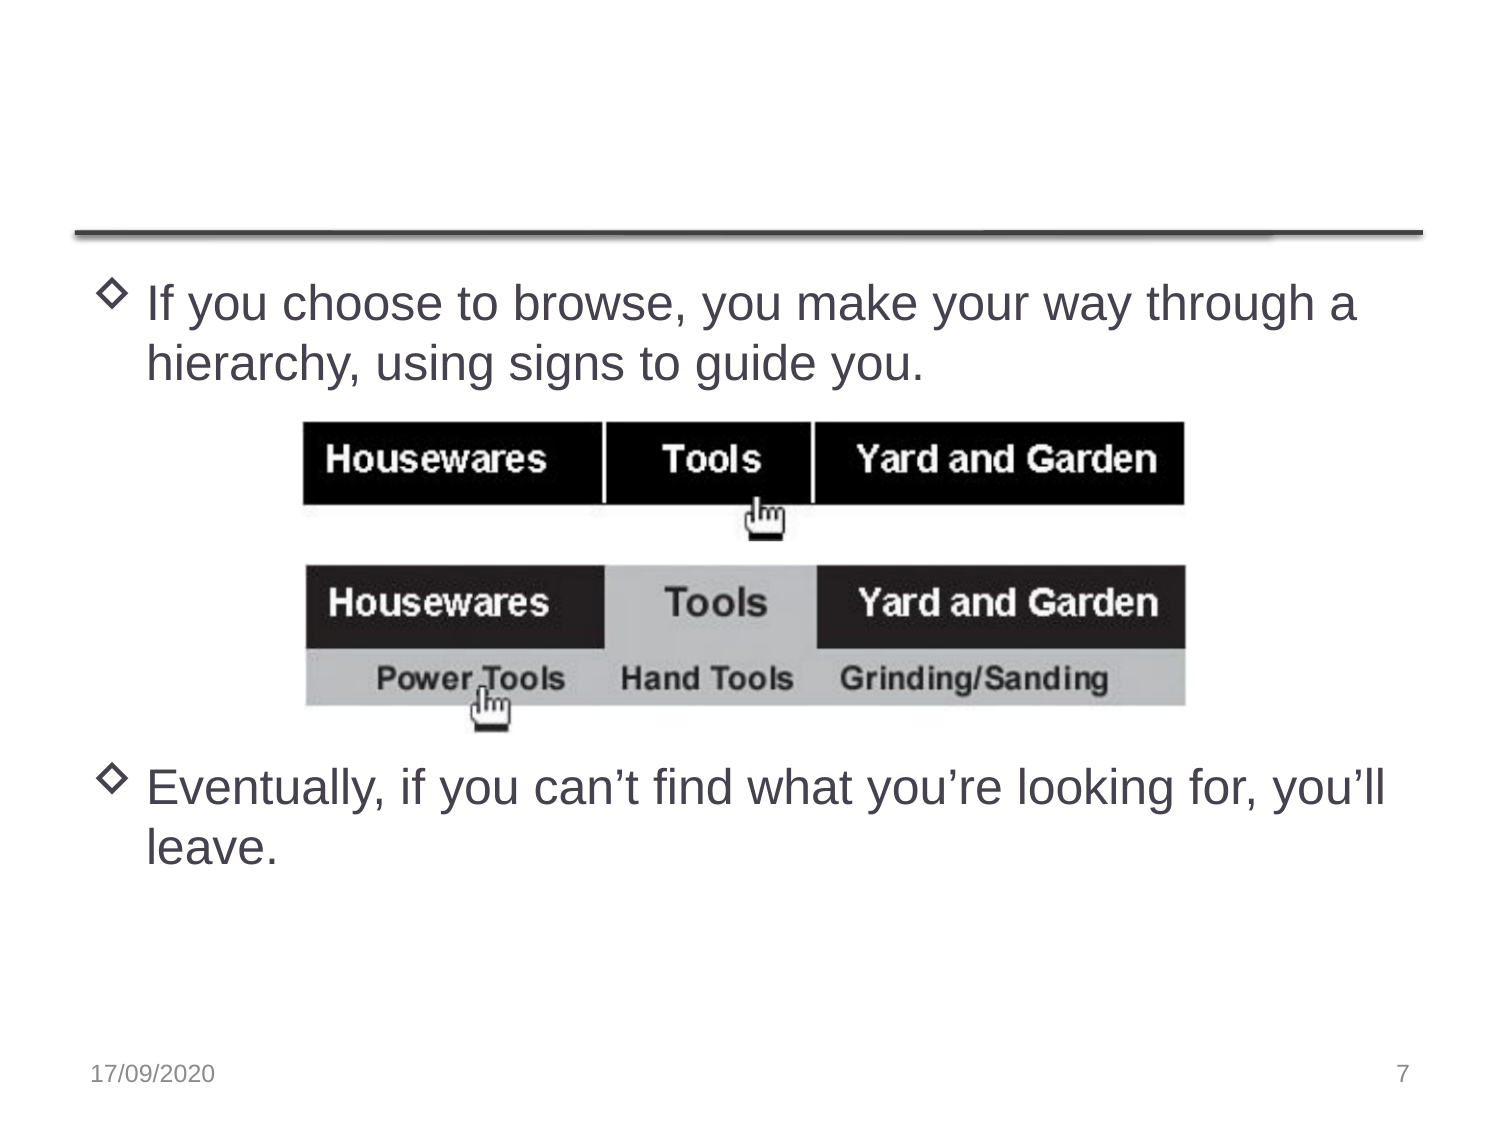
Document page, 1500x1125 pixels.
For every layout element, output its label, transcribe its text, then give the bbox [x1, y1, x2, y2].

picture [295, 421, 1205, 751]
slide_number 7 [1074, 1042, 1425, 1103]
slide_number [75, 1042, 425, 1103]
list If you choose to browse, you make your way through a hierarchy, using signs to guide you. Eventually, if you can’t find what you’re looking for, you’ll leave. [75, 262, 1425, 1005]
